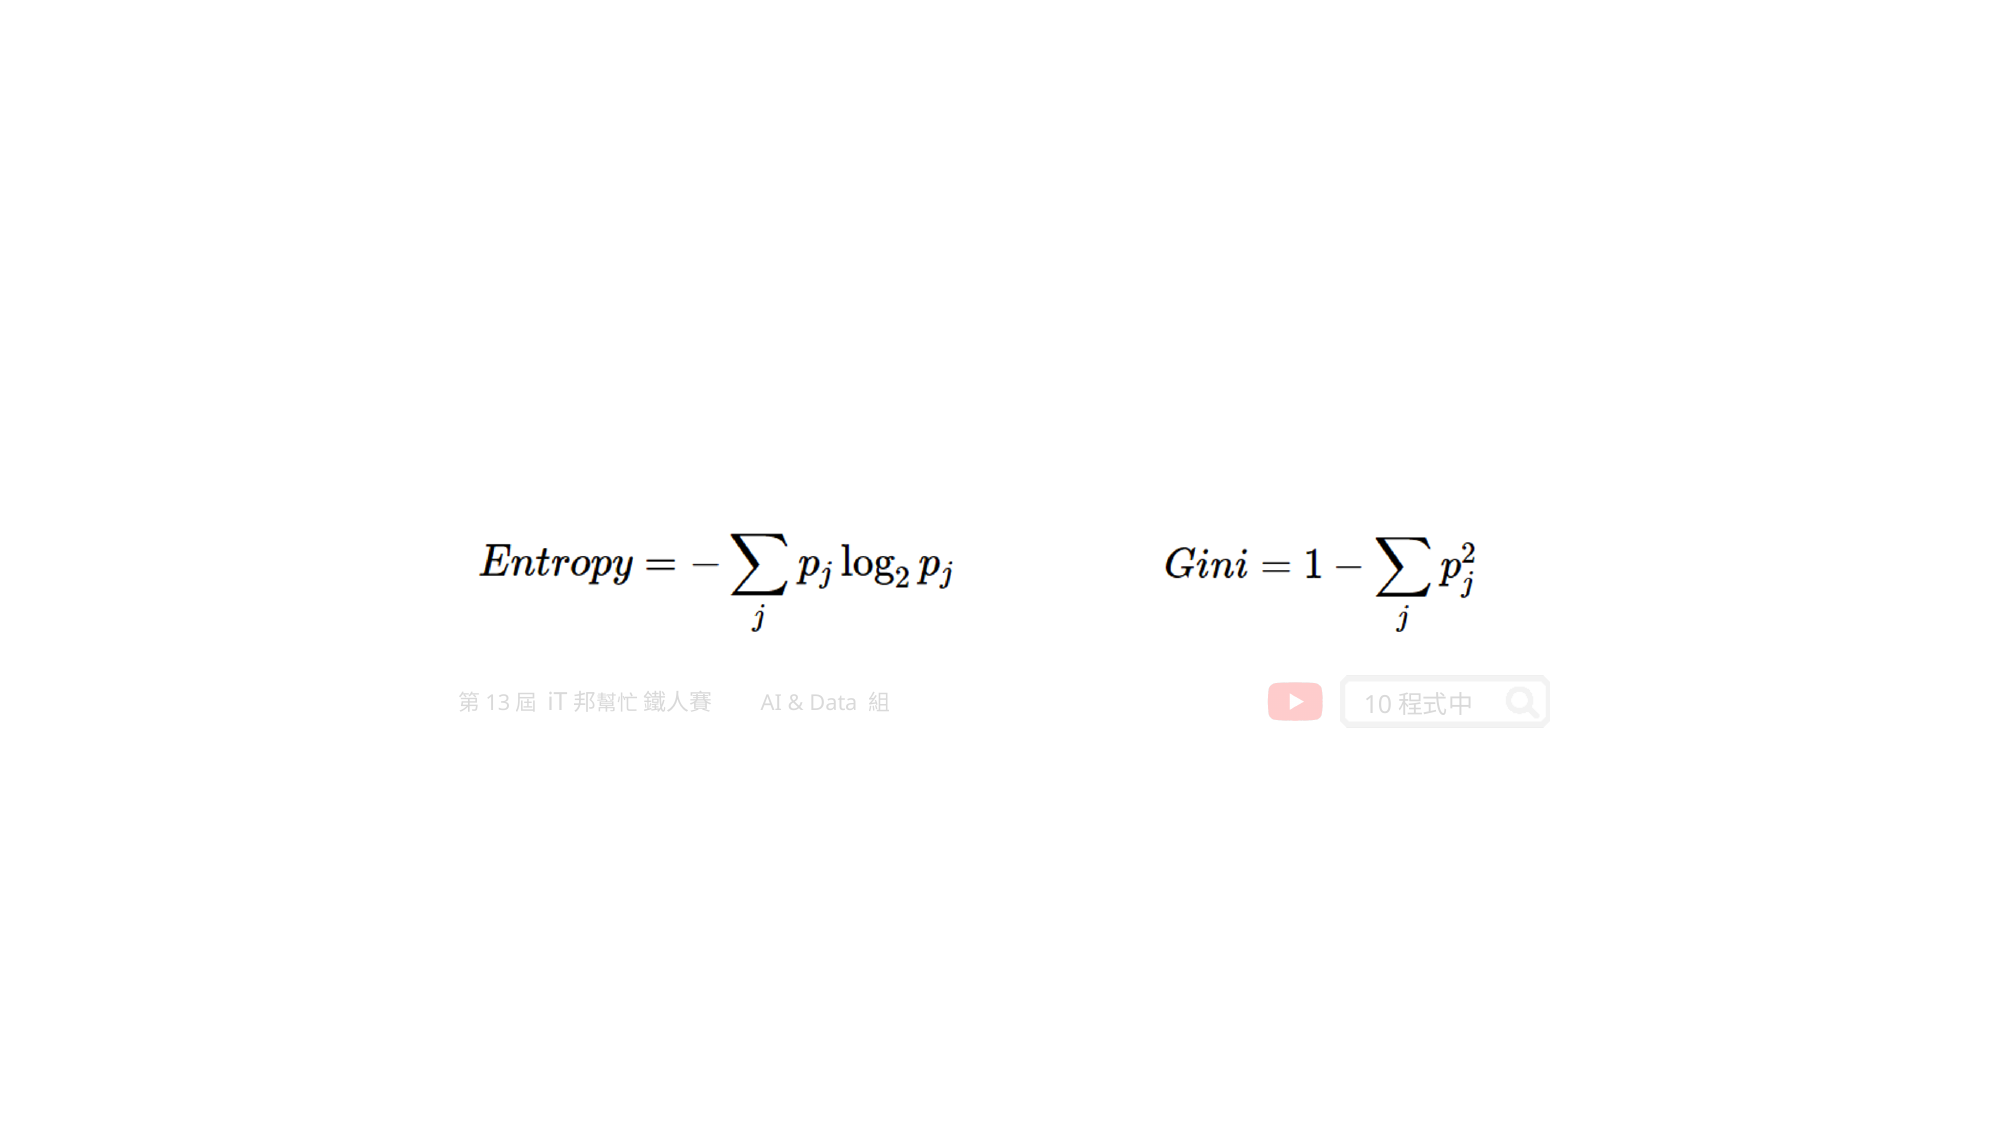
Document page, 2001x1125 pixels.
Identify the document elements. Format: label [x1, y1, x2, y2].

picture [263, 485, 1737, 677]
text_box [446, 596, 1595, 807]
